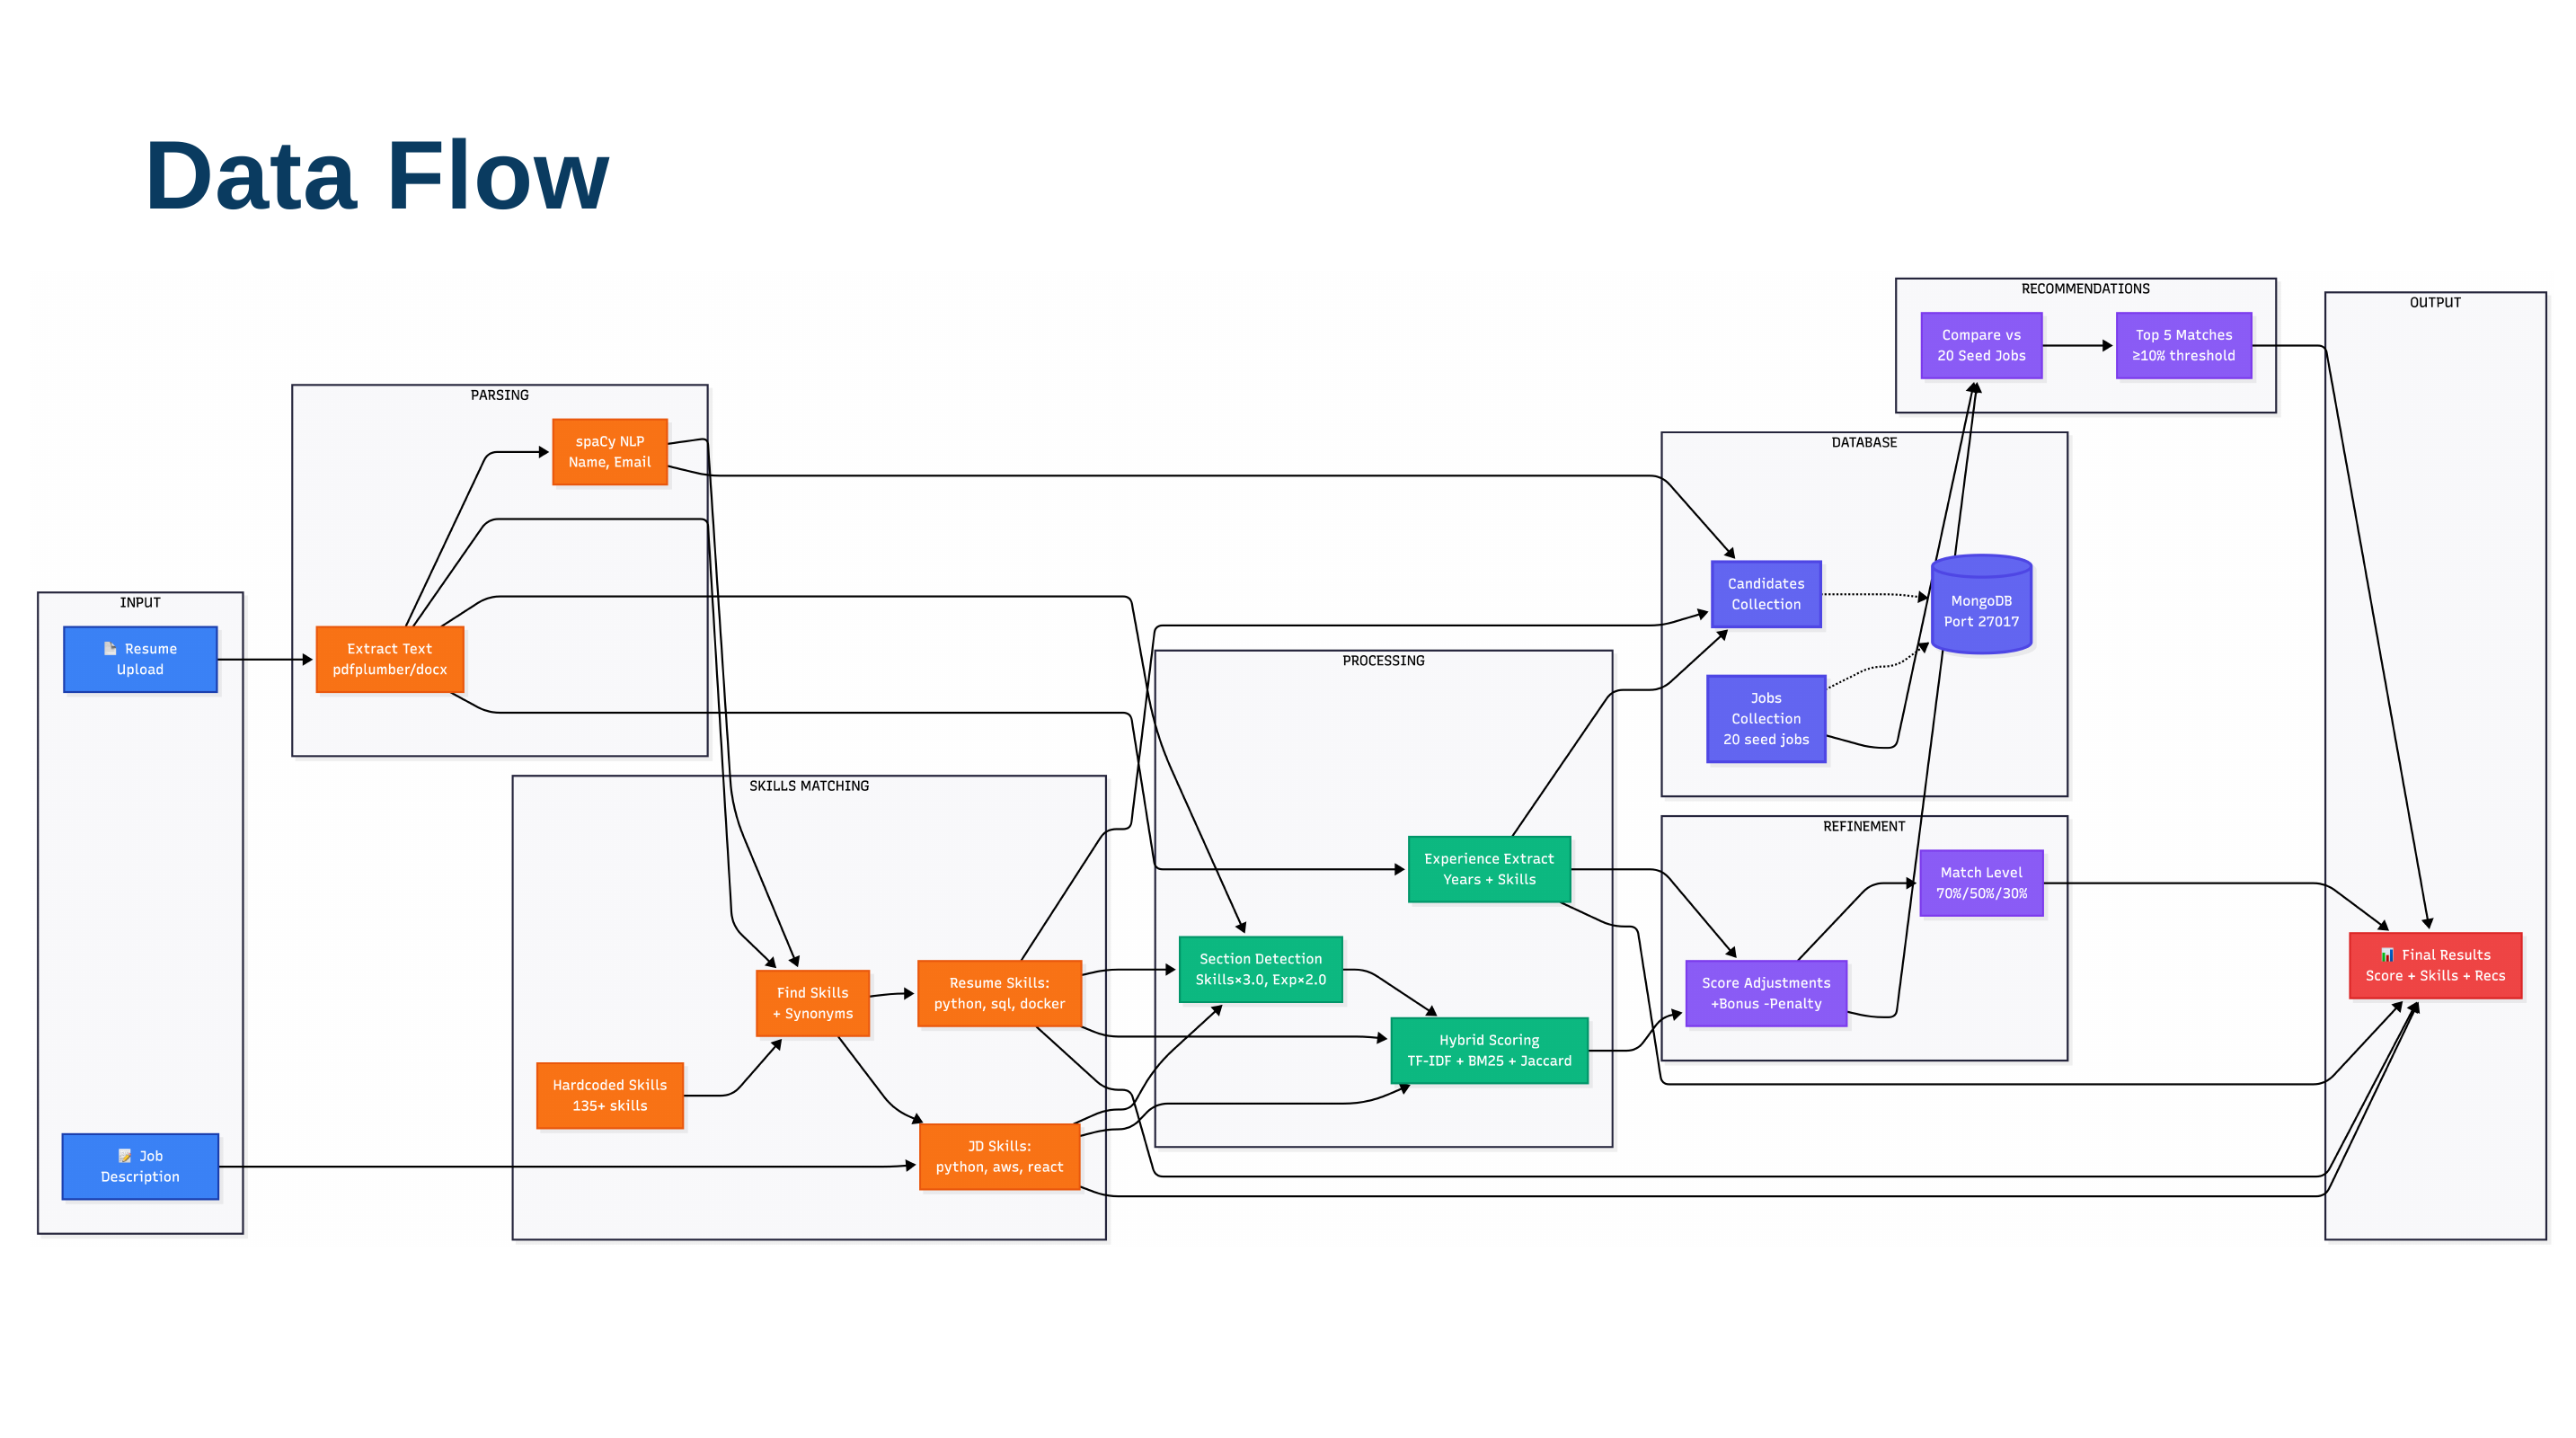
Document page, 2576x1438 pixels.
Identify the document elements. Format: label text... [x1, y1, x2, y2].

title Data Flow [142, 107, 2081, 268]
picture [30, 271, 2554, 1247]
